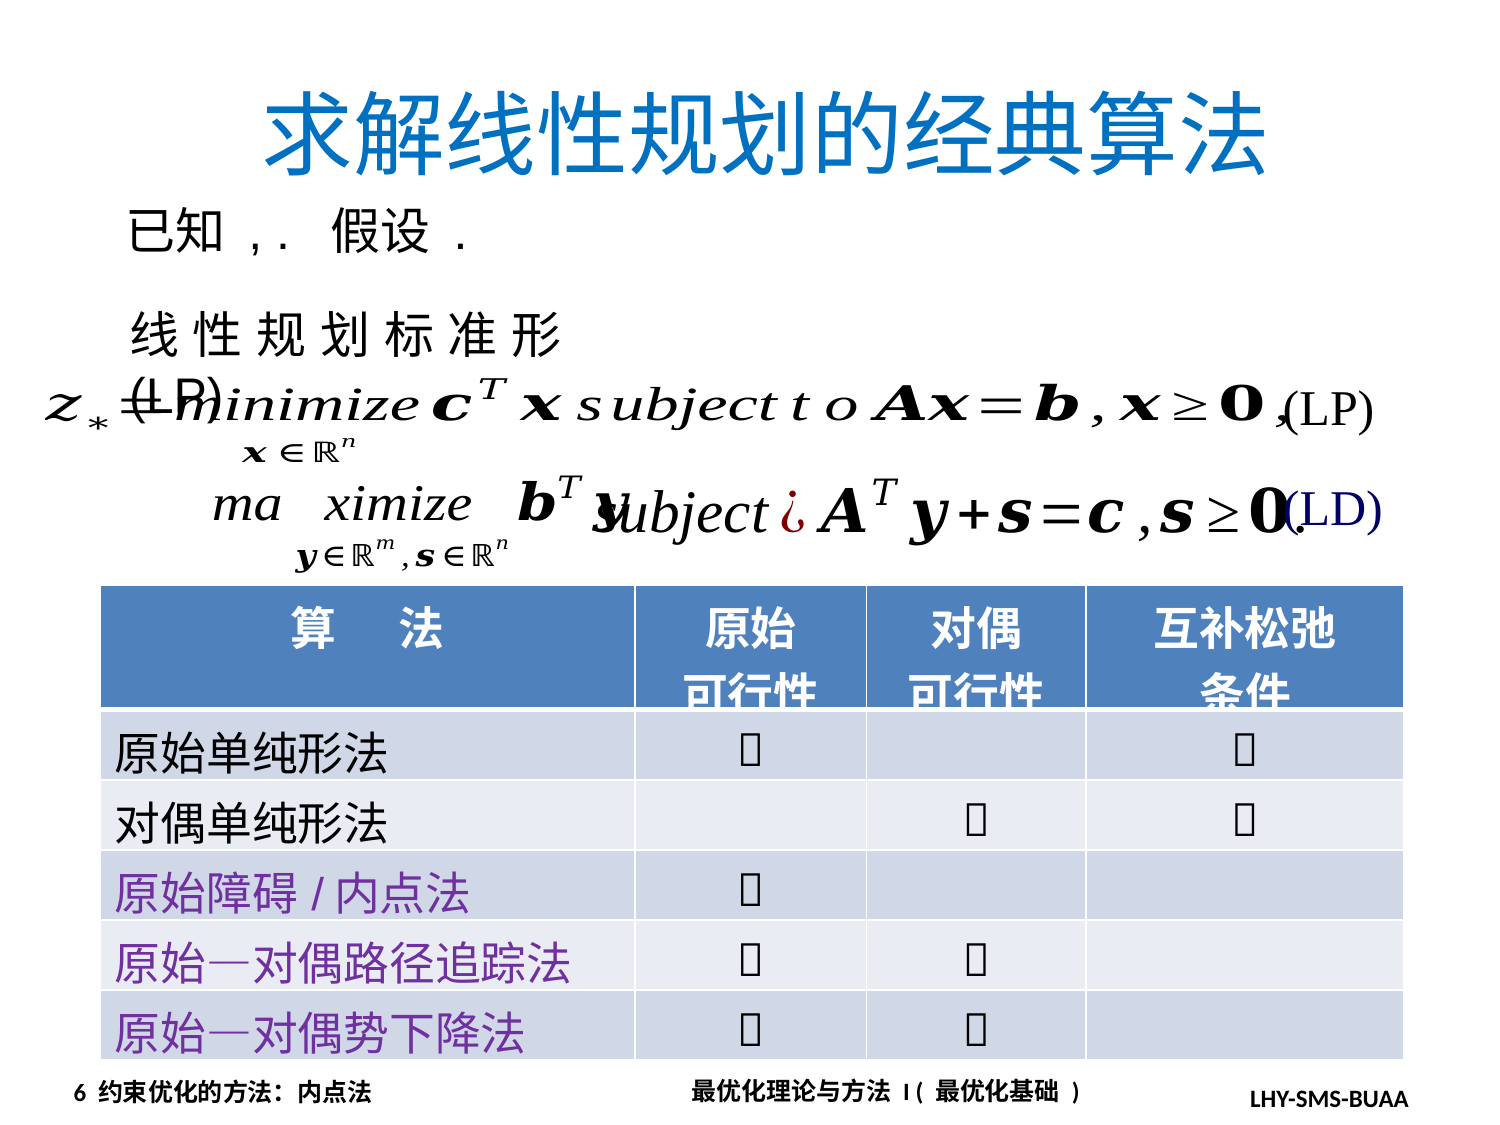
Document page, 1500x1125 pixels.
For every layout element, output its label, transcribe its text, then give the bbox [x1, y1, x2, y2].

text_box 求解线性规划的经典算法 [75, 69, 1457, 194]
table_cell  [867, 991, 1085, 1059]
table_header 互补松弛 条件 [1087, 586, 1403, 707]
table_header 原始 可行性 [636, 586, 866, 707]
table_cell 原始单纯形法 [101, 712, 634, 779]
table_cell  [867, 921, 1085, 989]
table_cell  [636, 991, 866, 1059]
table_header 对偶 可行性 [867, 586, 1085, 707]
table_cell [636, 781, 866, 849]
table_cell  [636, 851, 866, 919]
table_header 算 法 [101, 586, 634, 707]
table_cell  [1087, 712, 1403, 779]
table_cell  [867, 781, 1085, 849]
table_cell 对偶单纯形法 [101, 781, 634, 849]
table_cell [1087, 921, 1403, 989]
table_cell [867, 712, 1085, 779]
table_cell 原始—对偶路径追踪法 [101, 921, 634, 989]
table_cell 原始障碍/内点法 [101, 851, 634, 919]
text_box 线性规划标准形(LP) [114, 296, 589, 371]
table_cell 原始—对偶势下降法 [101, 991, 634, 1059]
table_cell [1087, 851, 1403, 919]
text_box (LP) [1267, 367, 1478, 443]
table_cell  [636, 712, 866, 779]
table_cell [867, 851, 1085, 919]
table_cell [1087, 991, 1403, 1059]
table_cell  [636, 921, 866, 989]
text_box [211, 467, 1406, 573]
table_cell  [1087, 781, 1403, 849]
